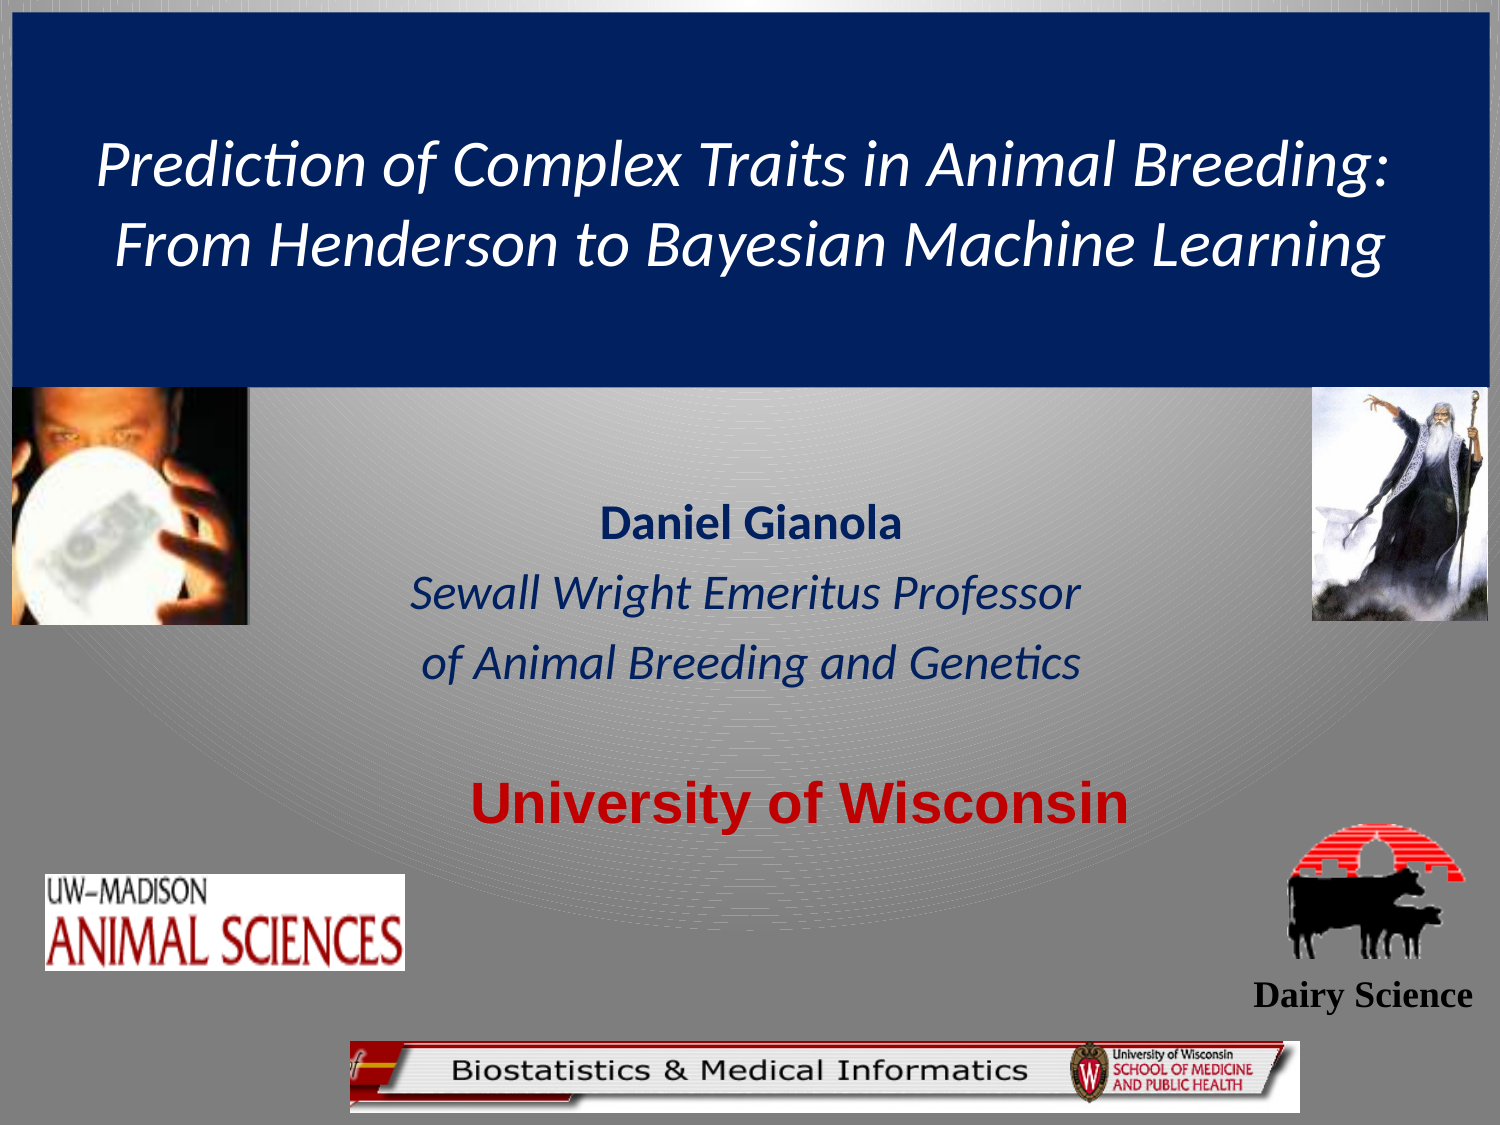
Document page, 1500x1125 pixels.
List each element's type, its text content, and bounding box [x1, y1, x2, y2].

text_box Prediction of Complex Traits in Animal Breeding: From Henderson to Bayesian Machine Learning [12, 12, 1490, 388]
text_box Daniel Gianola Sewall Wright Emeritus Professor of Animal Breeding and Genetics [224, 412, 1275, 700]
text_box Dairy Science [1238, 962, 1489, 1023]
picture [12, 387, 251, 626]
picture [349, 1041, 1301, 1113]
picture [45, 874, 405, 972]
text_box University of Wisconsin [441, 757, 1146, 1023]
picture [1312, 387, 1488, 622]
picture [1287, 824, 1476, 960]
